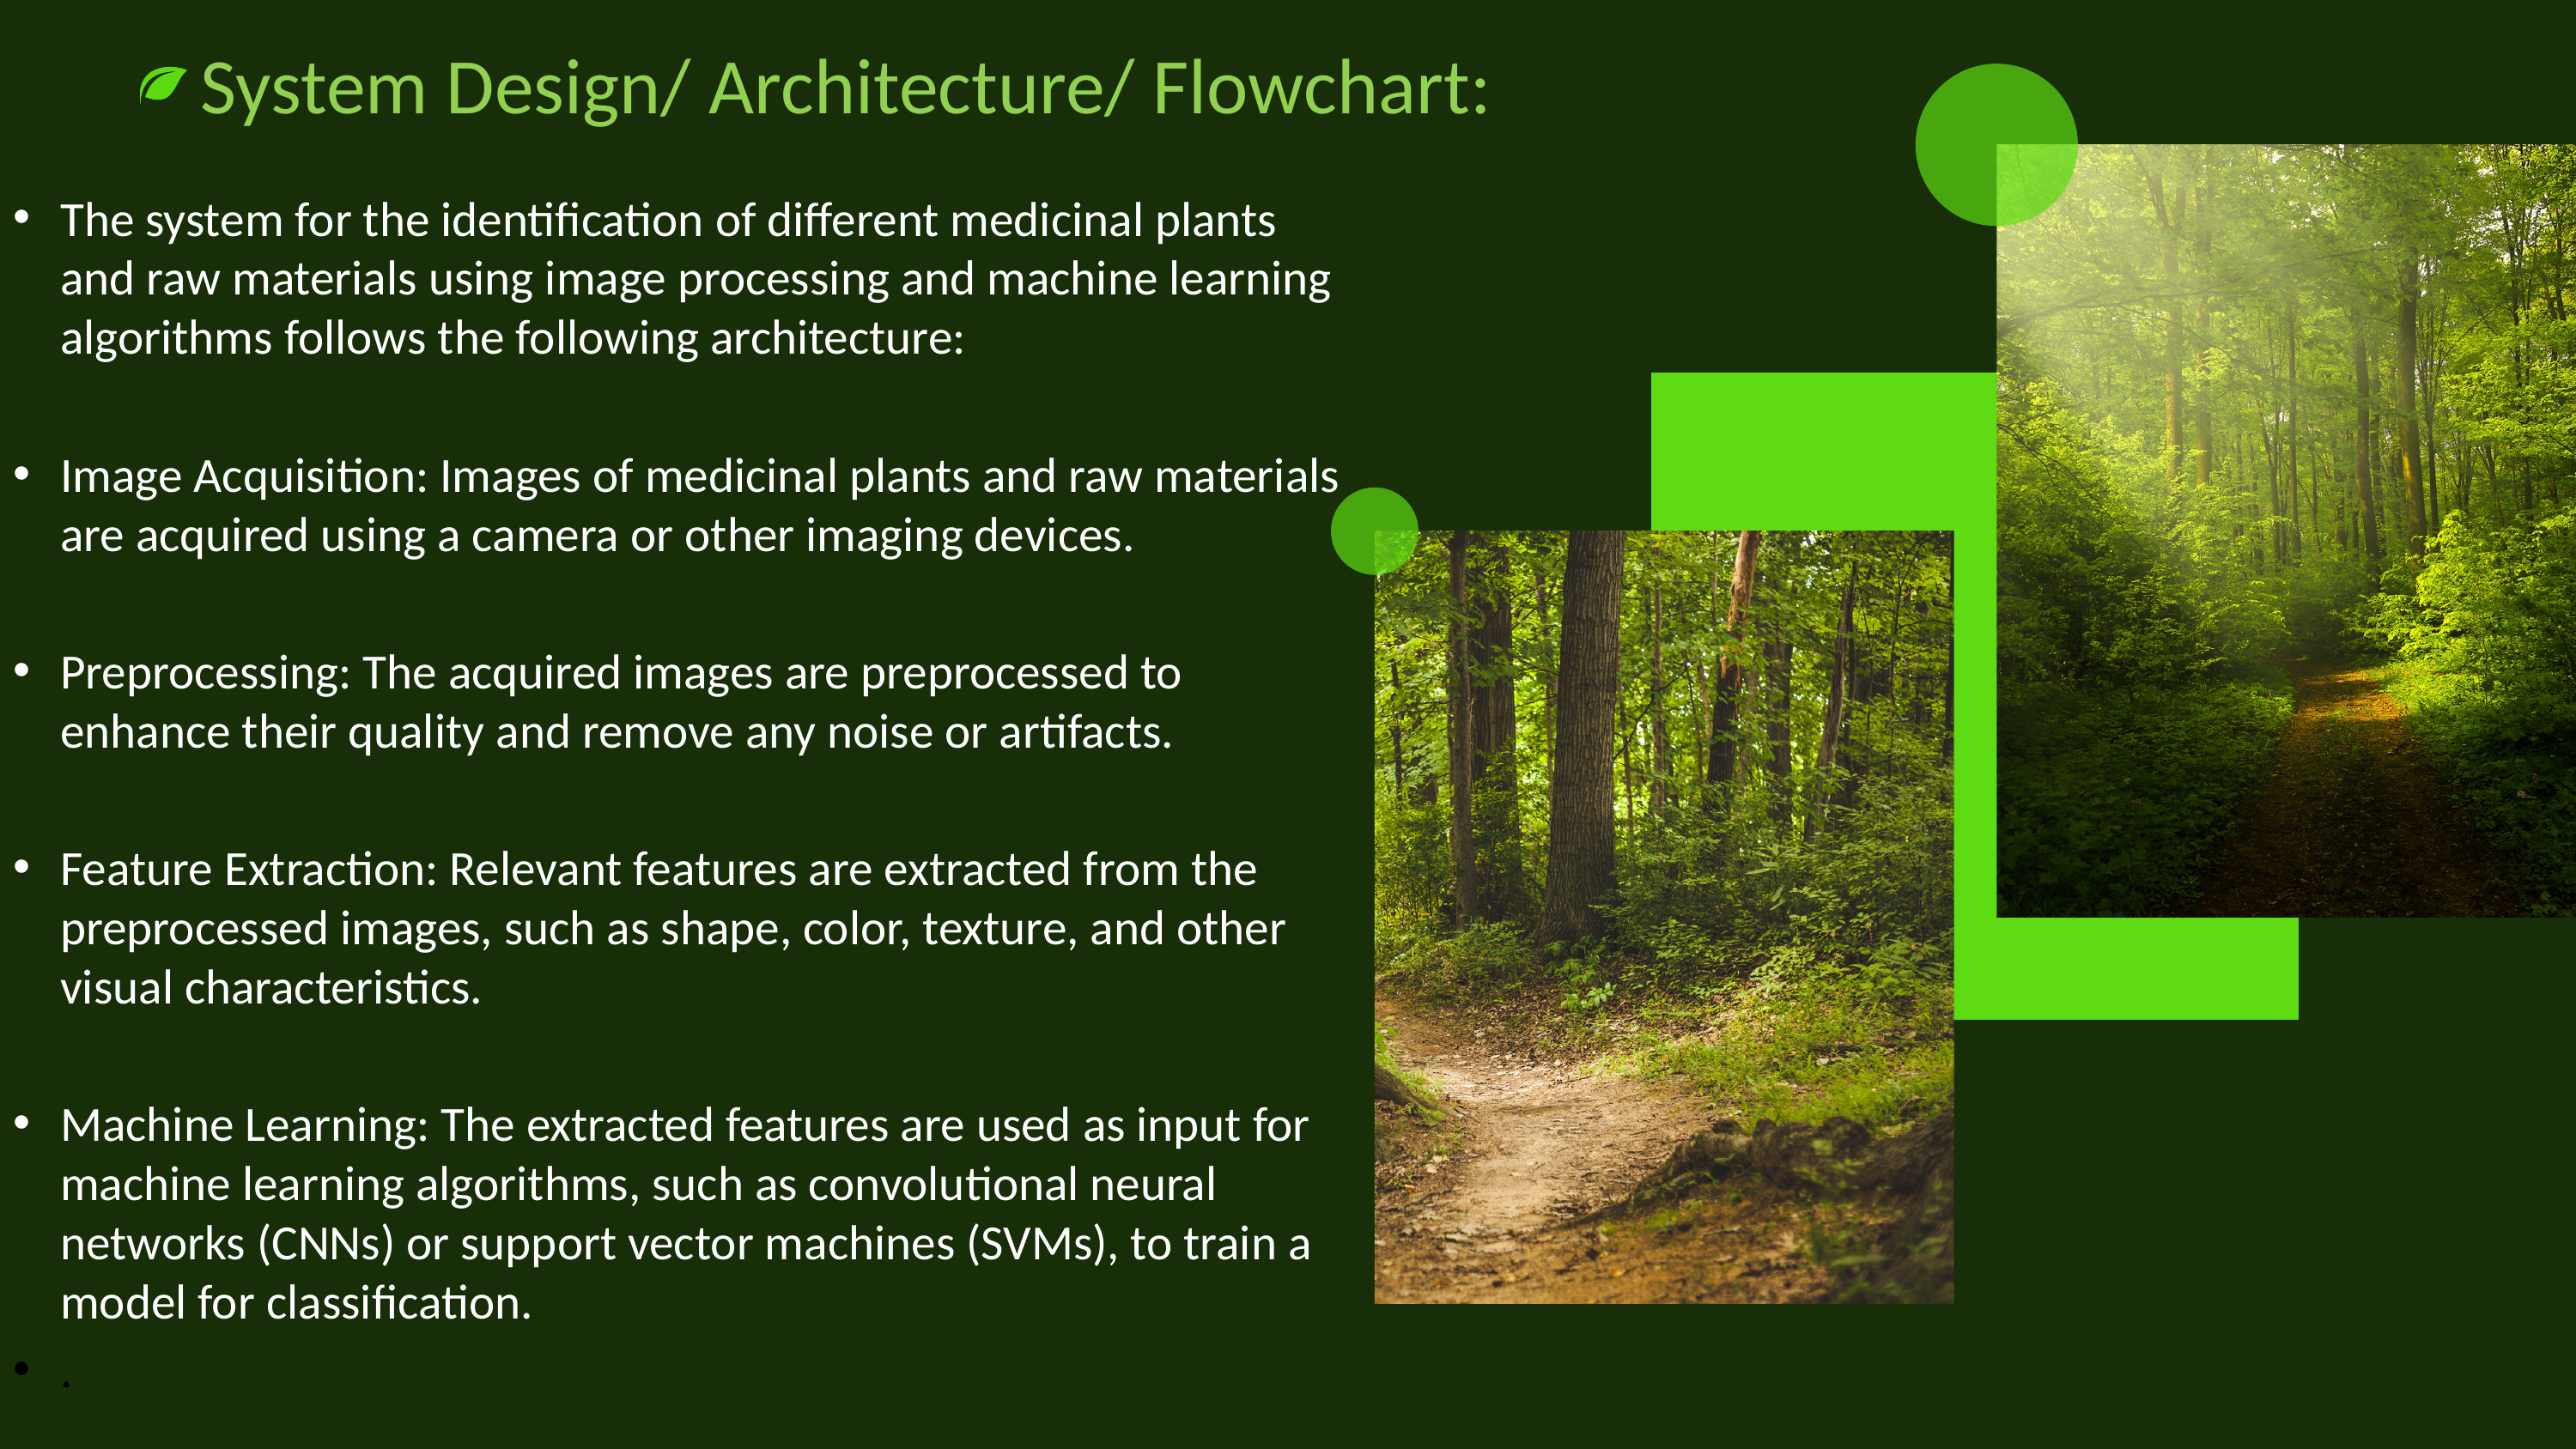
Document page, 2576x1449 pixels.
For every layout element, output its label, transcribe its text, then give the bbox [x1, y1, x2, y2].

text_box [1650, 372, 2299, 1020]
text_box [1996, 144, 2576, 918]
list The system for the identification of different medicinal plants and raw materials using image processing and machine learning algorithms follows the following architecture: Image Acquisition: Images of medicinal plants and raw materials are acquired using a camera or other imaging devices. Preprocessing: The acquired images are preprocessed to enhance their quality and remove any noise or artifacts. Feature Extraction: Relevant features are extracted from the preprocessed images, such as shape, color, texture, and other visual characteristics. Machine Learning: The extracted features are used as input for machine learning algorithms, such as convolutional neural networks (CNNs) or support vector machines (SVMs), to train a model for classification. . [0, 180, 1364, 1449]
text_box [1374, 530, 1954, 1304]
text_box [1915, 63, 2079, 227]
title System Design/ Architecture/ Flowchart: [43, 19, 1651, 145]
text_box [1330, 487, 1419, 575]
